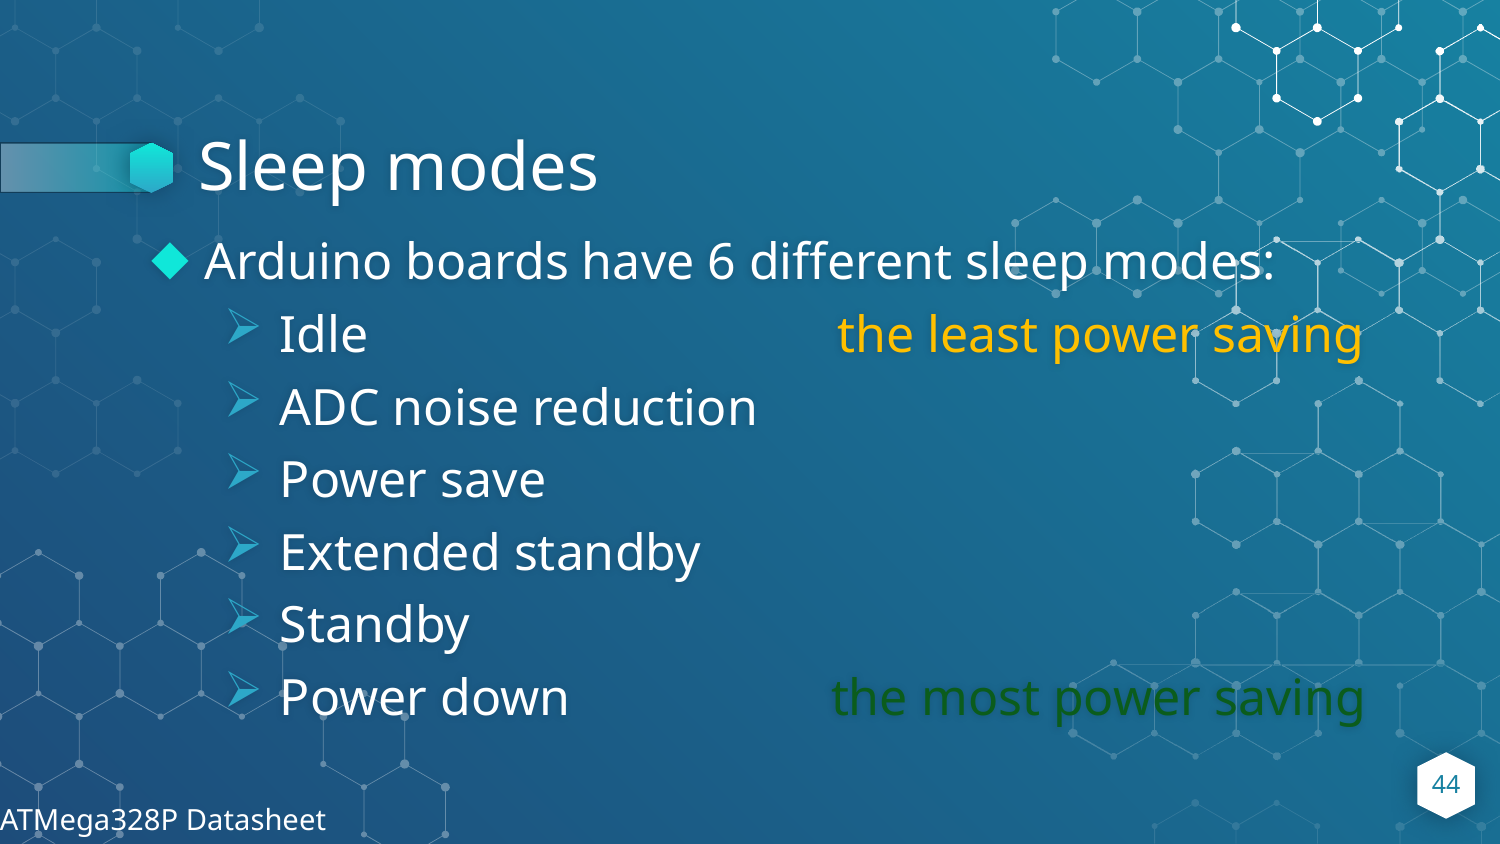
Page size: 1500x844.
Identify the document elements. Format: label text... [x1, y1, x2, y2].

slide_number 44 [1417, 752, 1475, 819]
text_box [9] ATMega328P Datasheet [0, 793, 431, 844]
list Arduino boards have 6 different sleep modes: Idle the least power saving ADC noise reduction Power save Extended standby Standby Power down the most power saving [129, 230, 1418, 728]
title Sleep modes [198, 140, 1302, 198]
